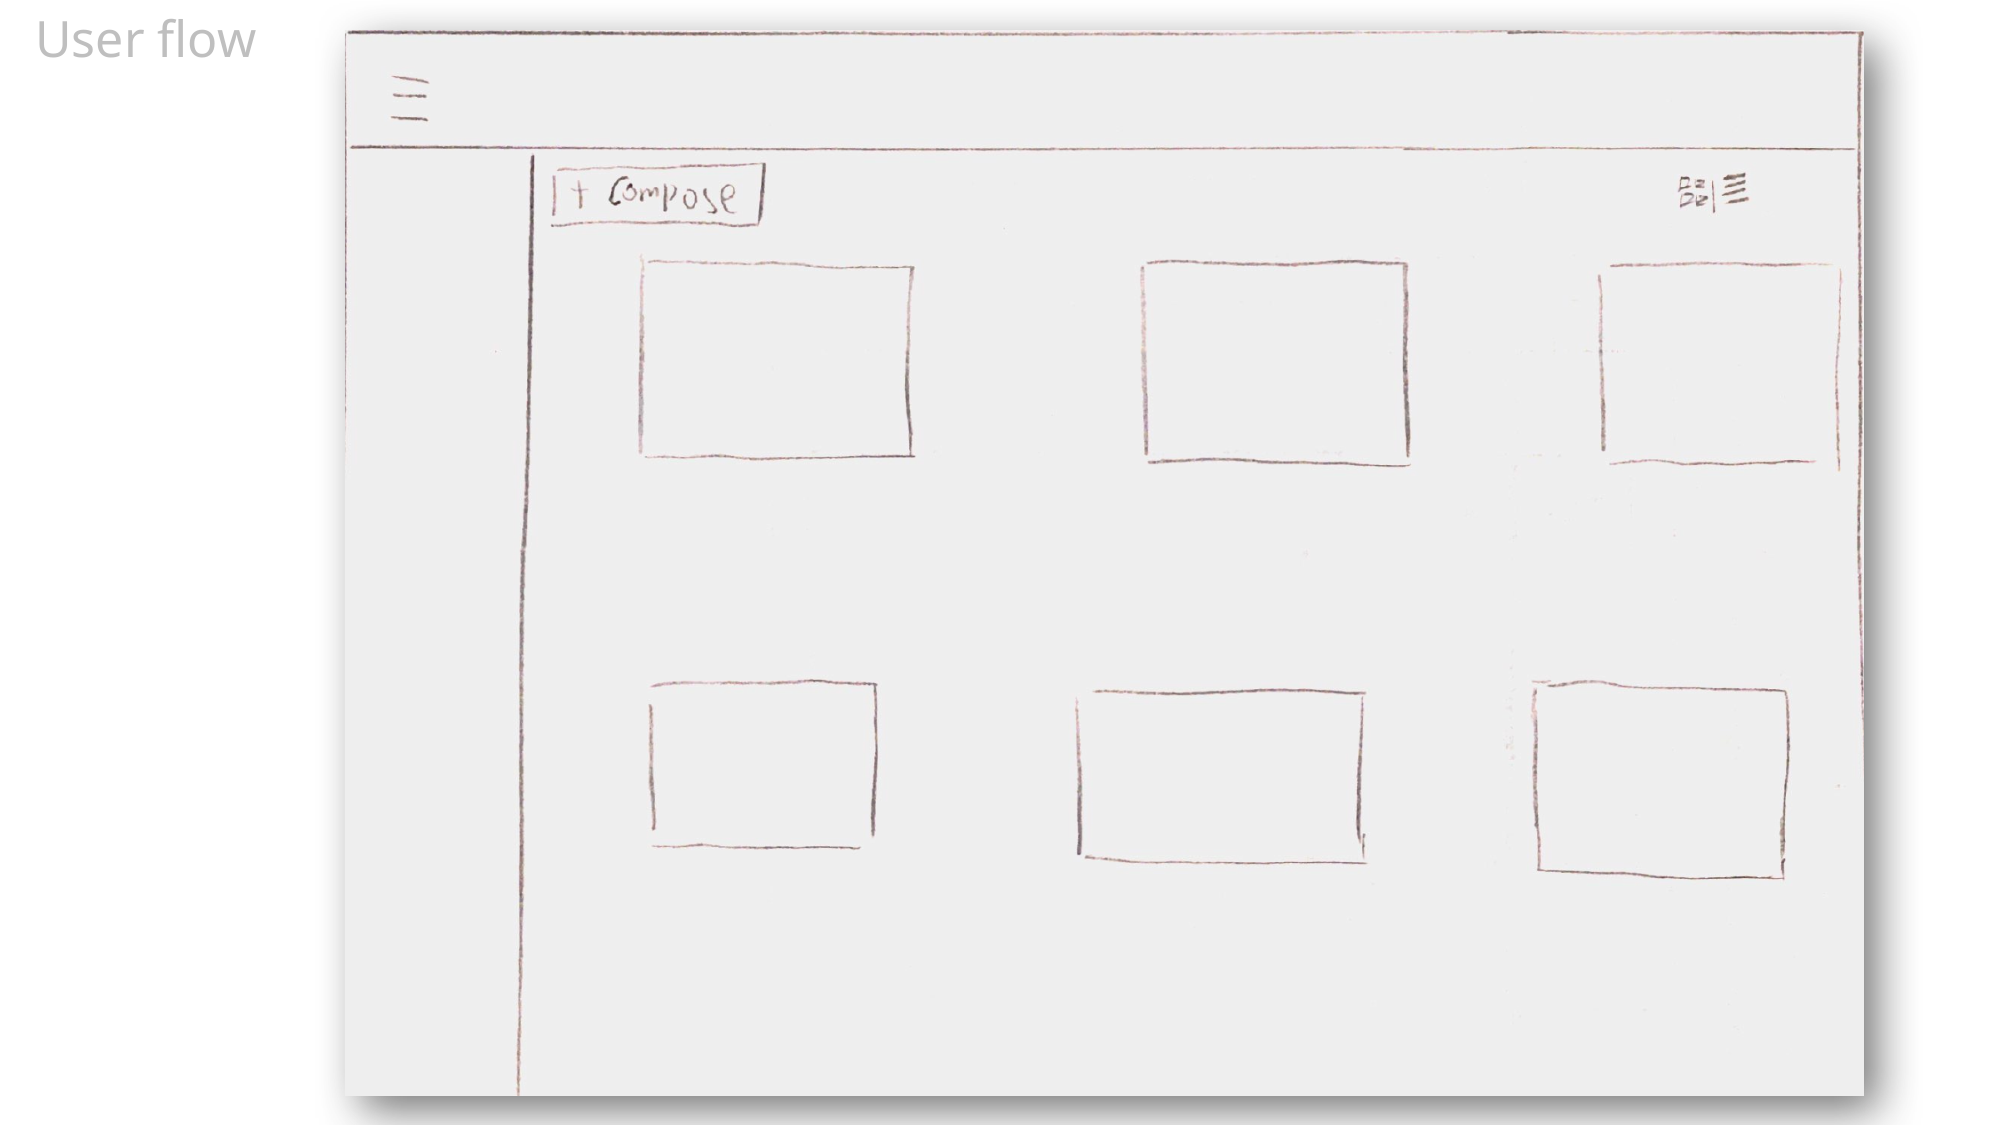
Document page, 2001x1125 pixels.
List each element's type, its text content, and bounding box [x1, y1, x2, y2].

text_box User flow [20, 0, 272, 75]
picture [346, 0, 1864, 1125]
